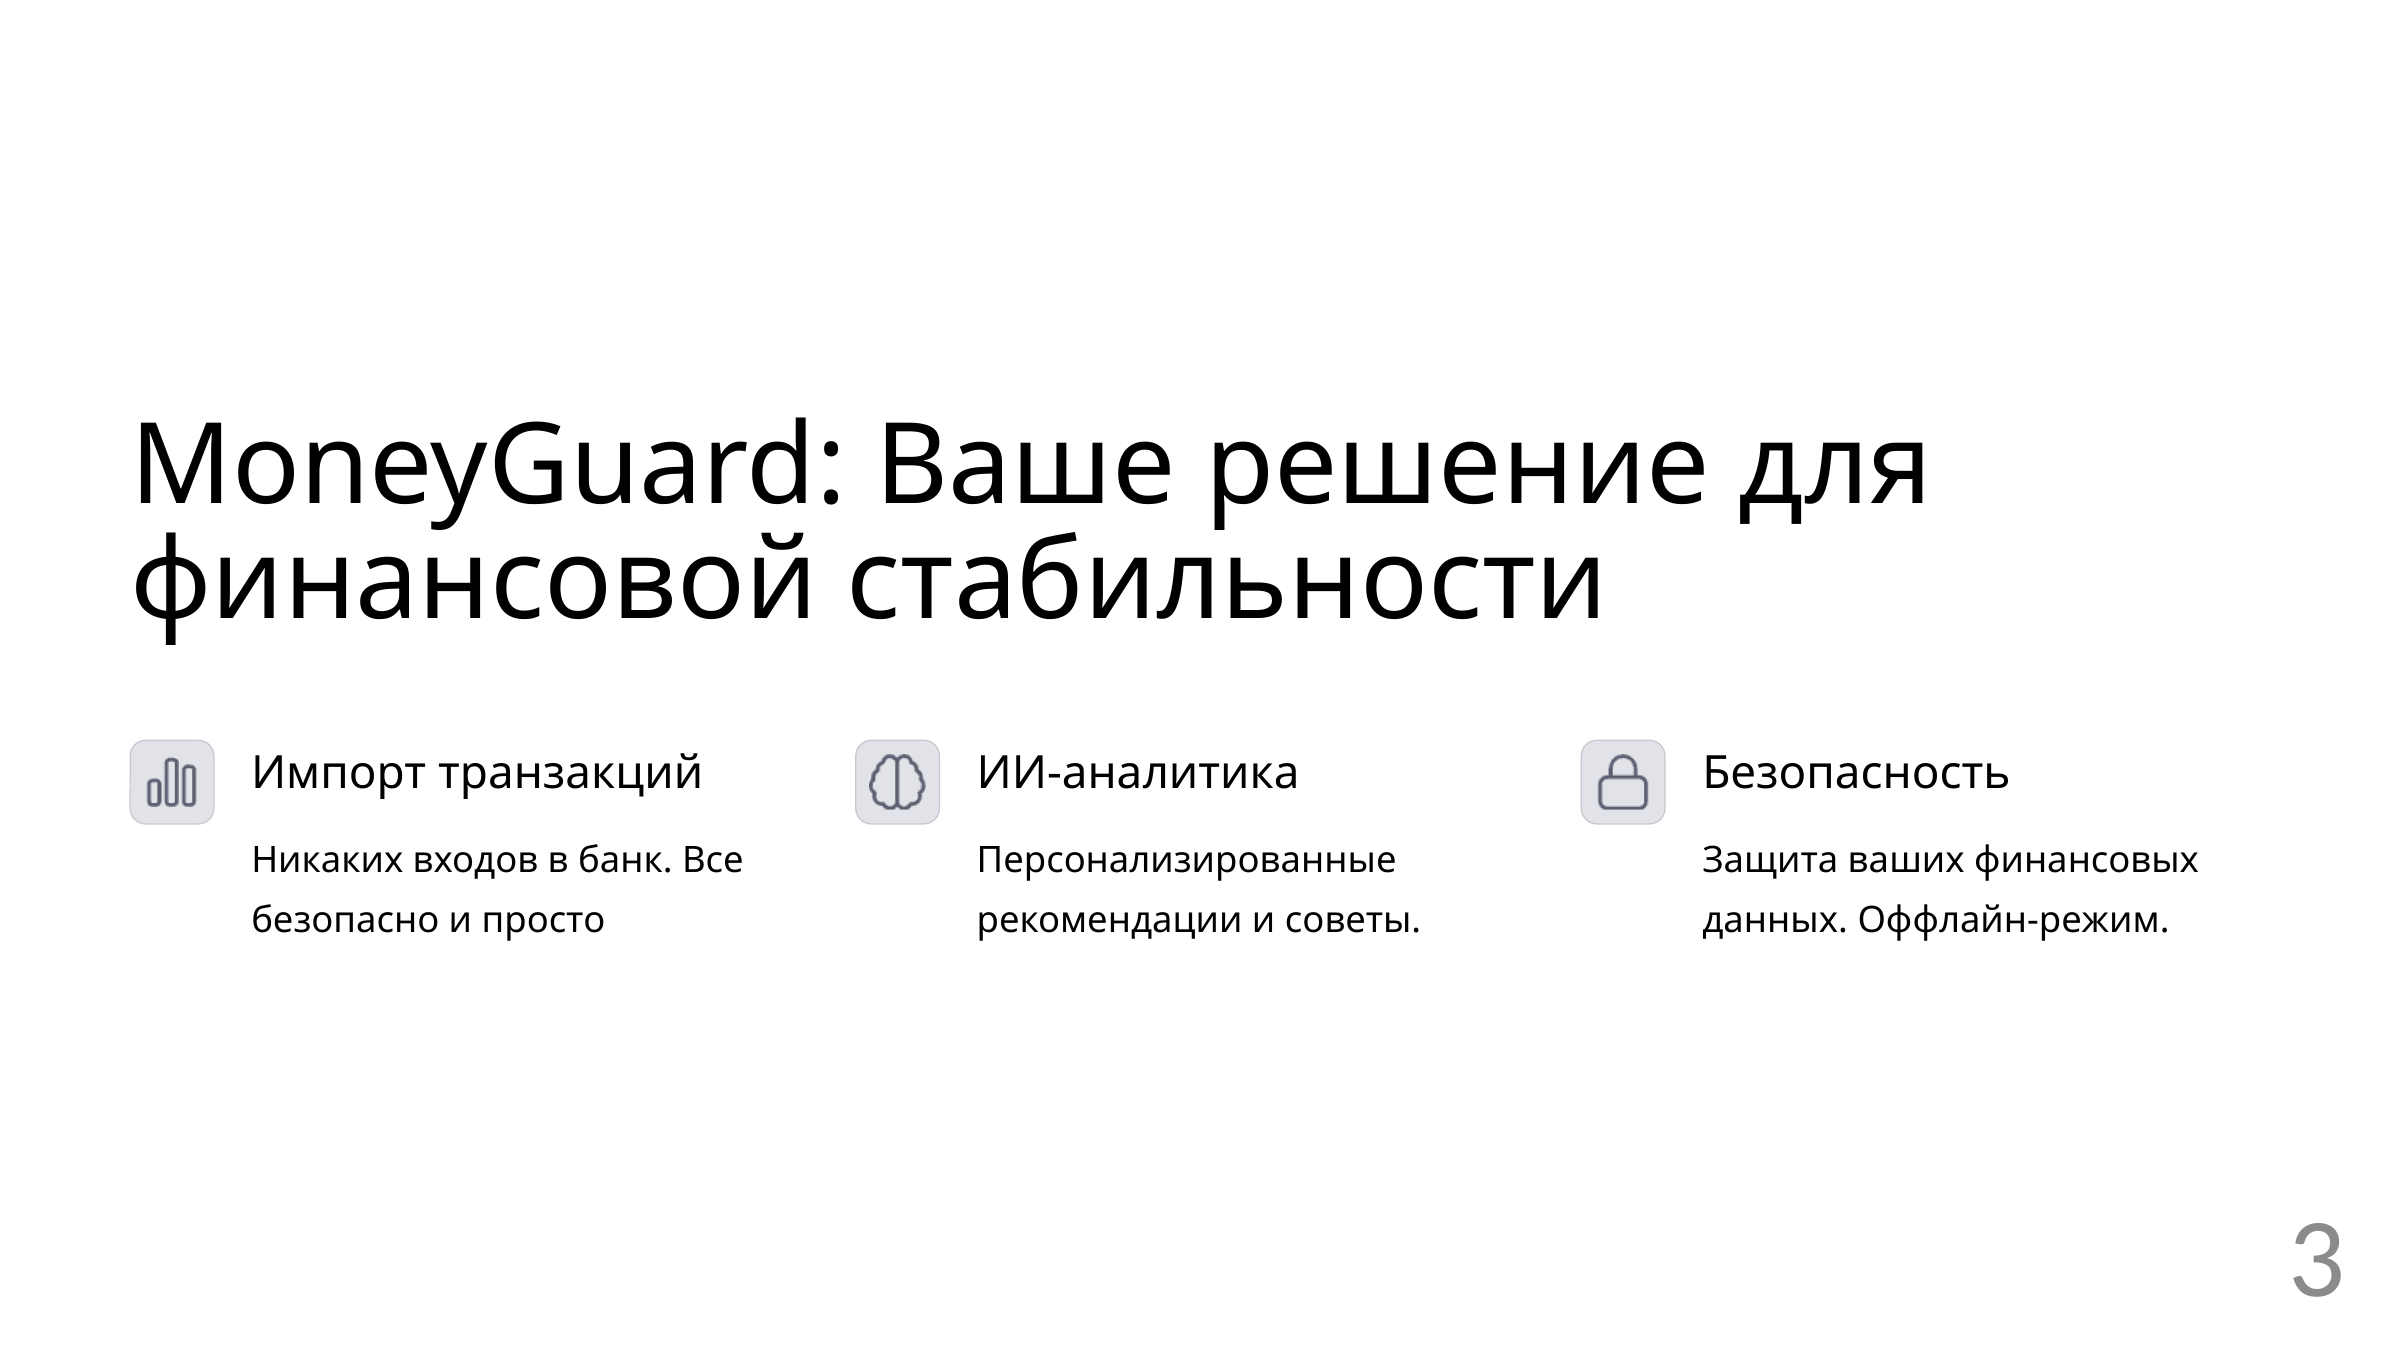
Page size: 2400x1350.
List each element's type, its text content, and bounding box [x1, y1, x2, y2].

text_box ИИ-аналитика [976, 740, 1442, 799]
slide_number 3 [1820, 1215, 2360, 1288]
text_box Импорт транзакций [251, 740, 717, 799]
text_box Безопасность [1702, 740, 2168, 799]
picture [869, 747, 926, 818]
text_box [855, 740, 940, 824]
picture [144, 747, 200, 818]
text_box [130, 740, 214, 824]
picture [1595, 747, 1652, 818]
text_box Никаких входов в банк. Все безопасно и просто [251, 820, 819, 940]
text_box MoneyGuard: Ваше решение для финансовой стабильности [130, 410, 2270, 643]
text_box Персонализированные рекомендации и советы. [976, 820, 1545, 940]
text_box Защита ваших финансовых данных. Оффлайн-режим. [1702, 820, 2270, 940]
text_box [1581, 740, 1666, 824]
